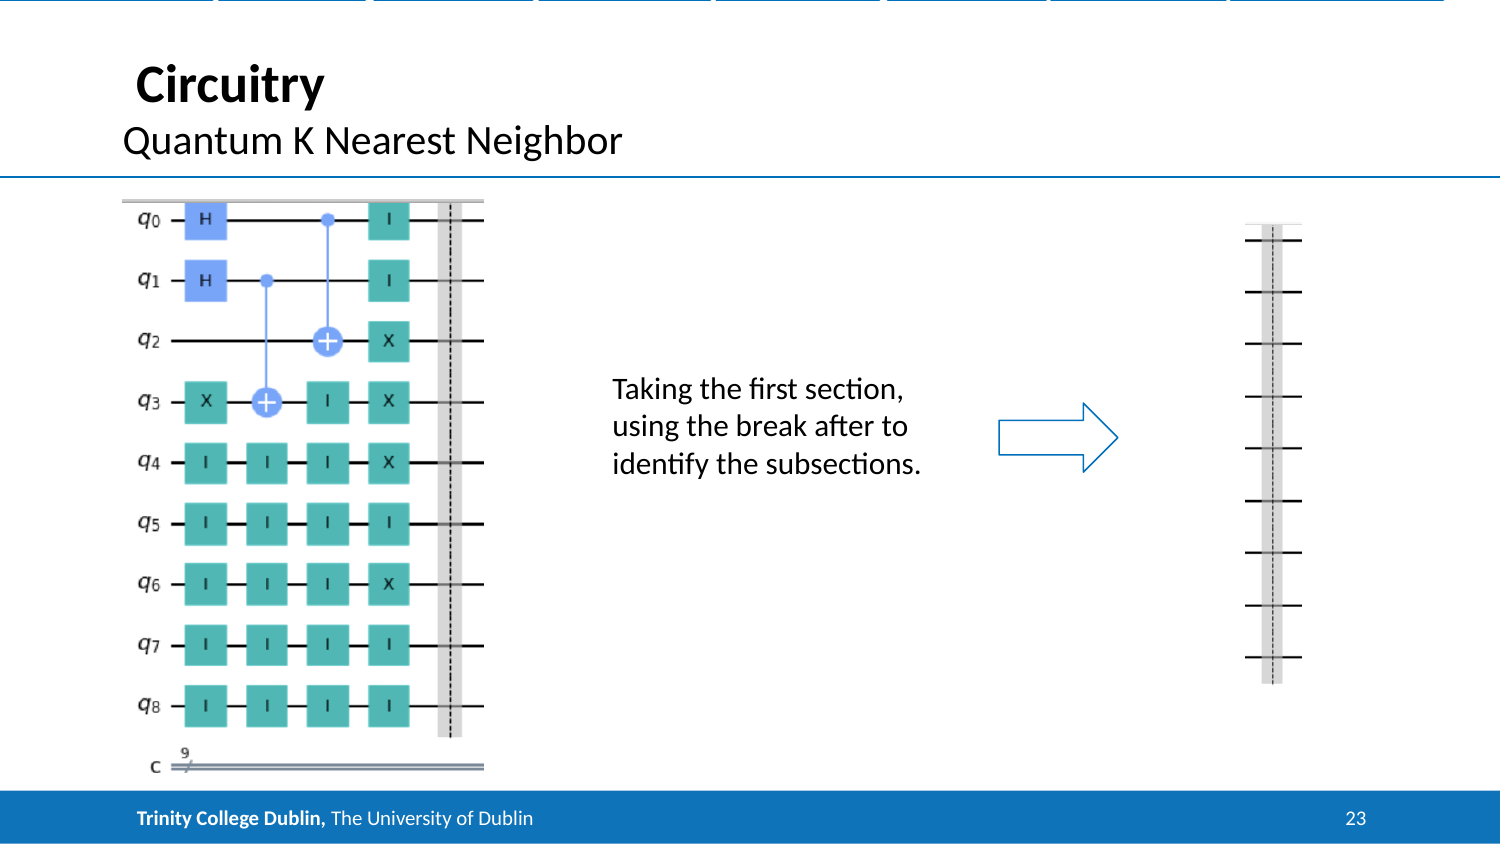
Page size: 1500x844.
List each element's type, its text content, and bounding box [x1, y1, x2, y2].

title Circuitry [135, 44, 1367, 112]
picture [1245, 222, 1302, 696]
list Taking the first section, using the break after to identify the subsections. [612, 367, 974, 508]
picture [122, 199, 484, 774]
list Quantum K Nearest Neighbor [122, 112, 1367, 164]
text_box [999, 403, 1118, 473]
